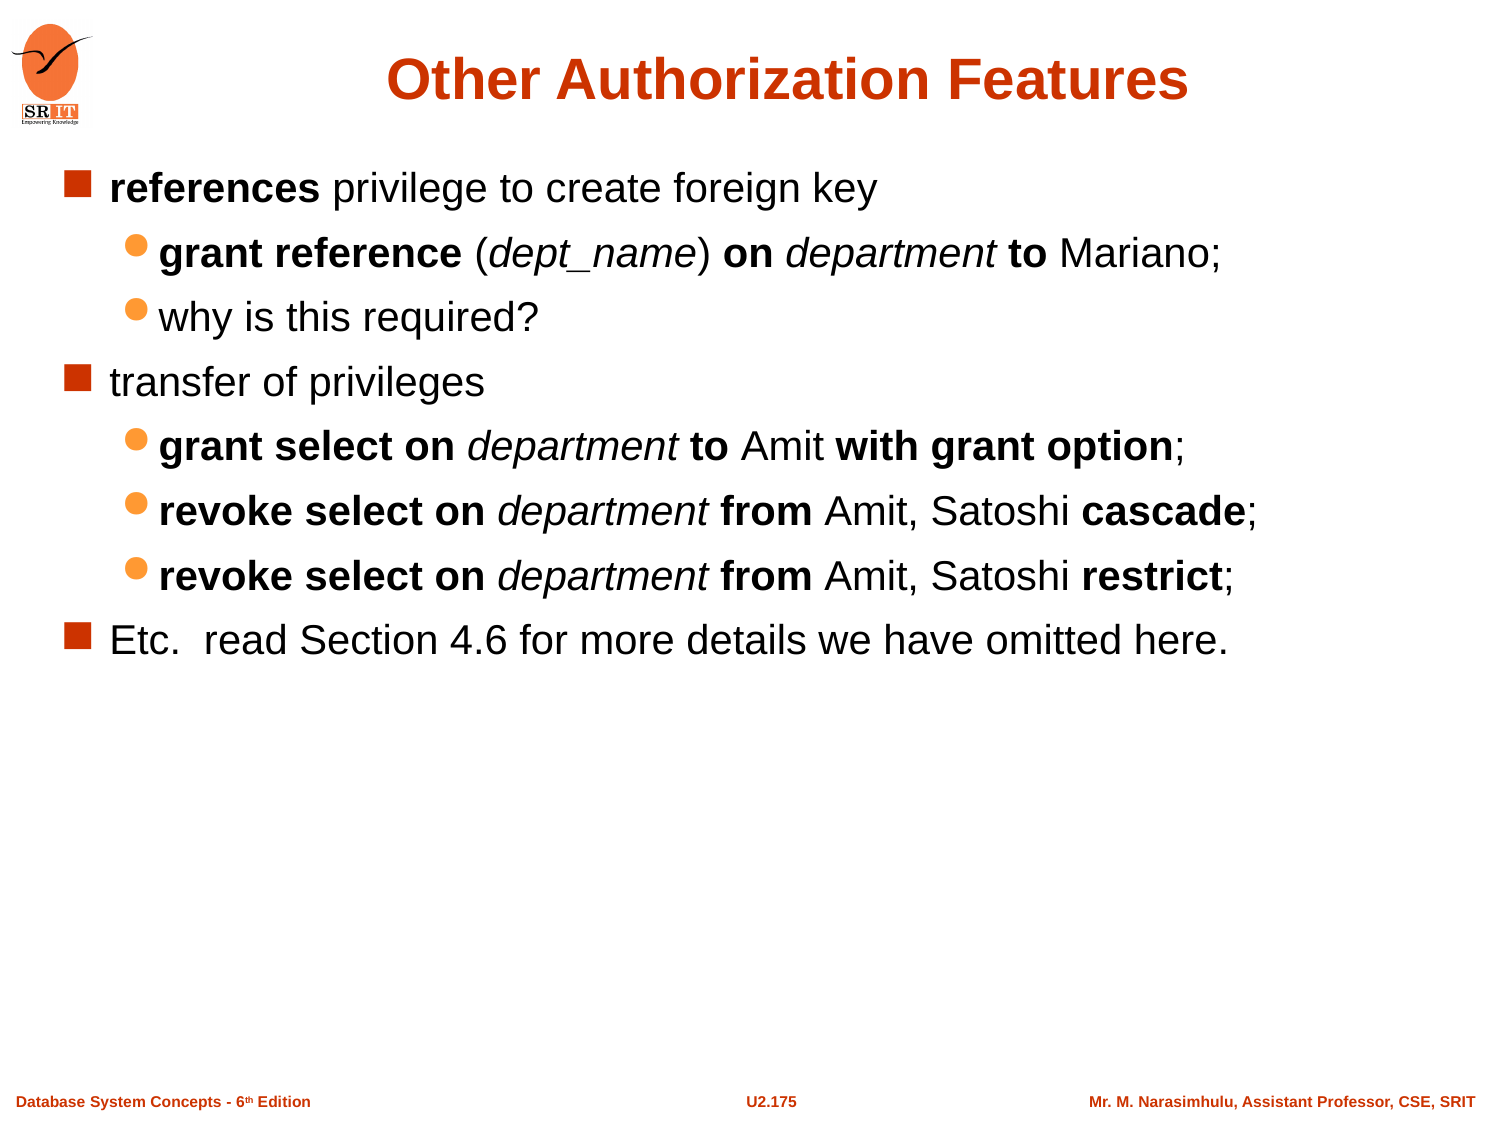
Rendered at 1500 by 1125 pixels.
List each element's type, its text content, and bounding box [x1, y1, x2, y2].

picture [11, 19, 93, 128]
title Other Authorization Features [125, 18, 1452, 120]
list references privilege to create foreign key grant reference (dept_name) on department to Mariano; why is this required? transfer of privileges grant select on department to Amit with grant option; revoke select on department from Amit, Satoshi cascade; revoke select on department from Amit, Satoshi restrict; Etc. read Section 4.6 for more details we have omitted here. [52, 153, 1407, 1016]
